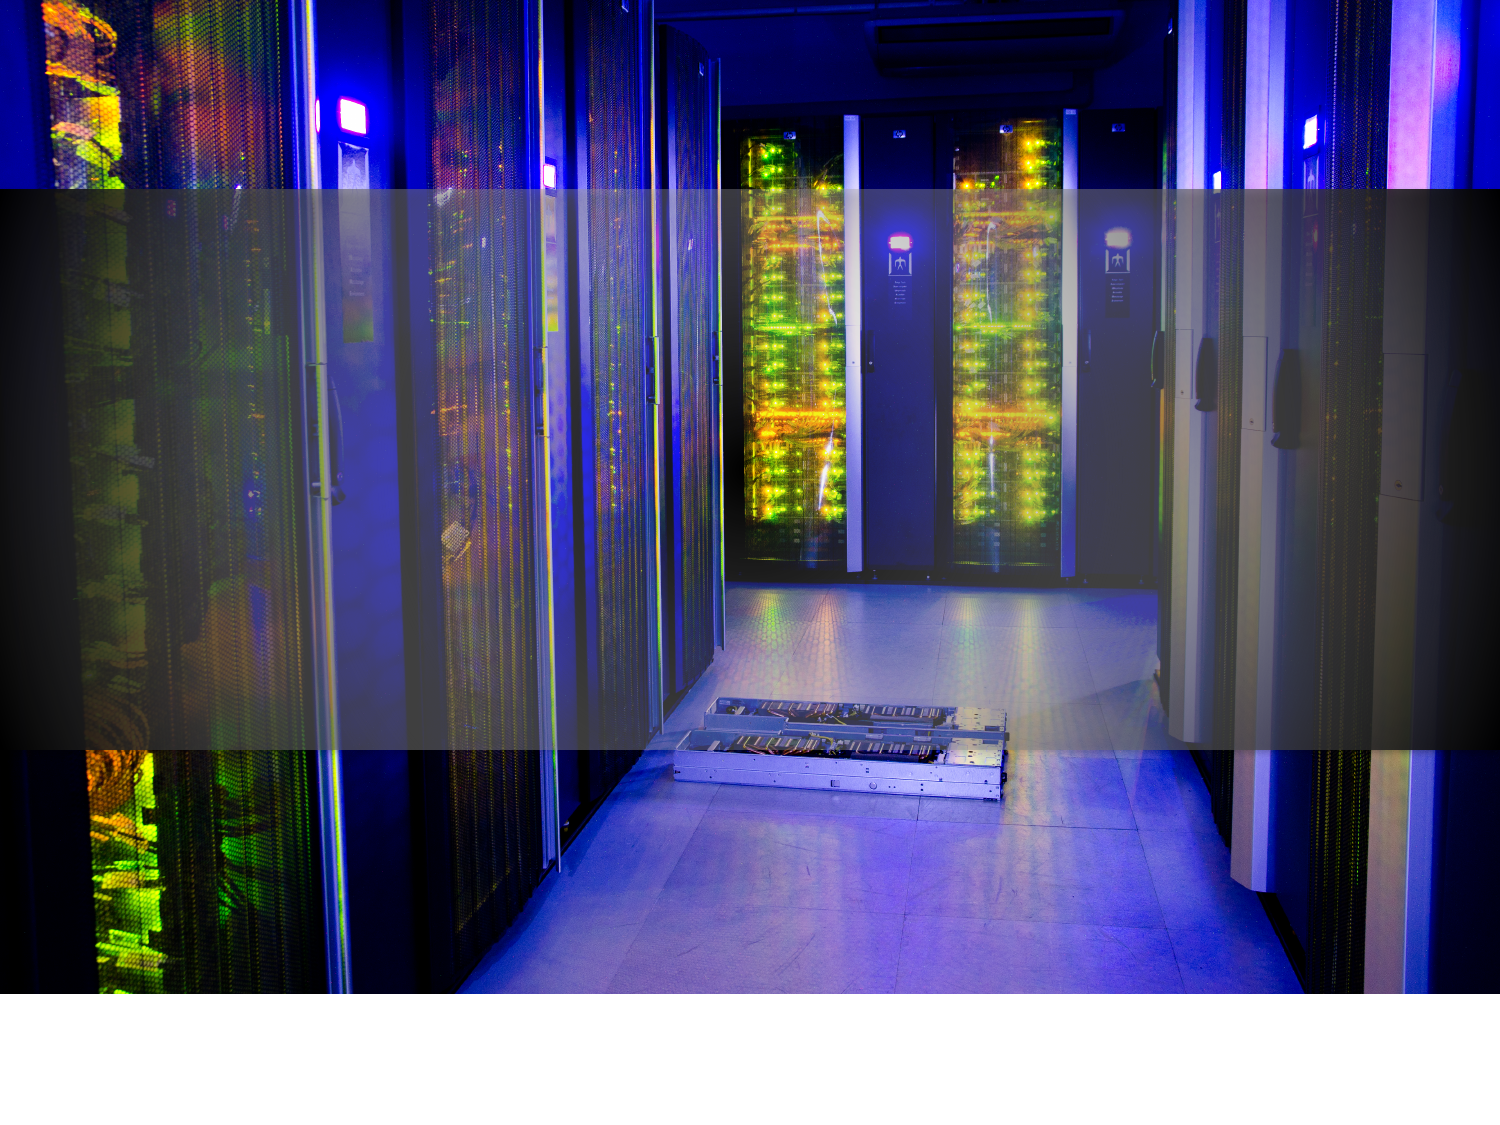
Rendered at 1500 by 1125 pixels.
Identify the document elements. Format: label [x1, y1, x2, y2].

picture [0, 0, 1500, 994]
